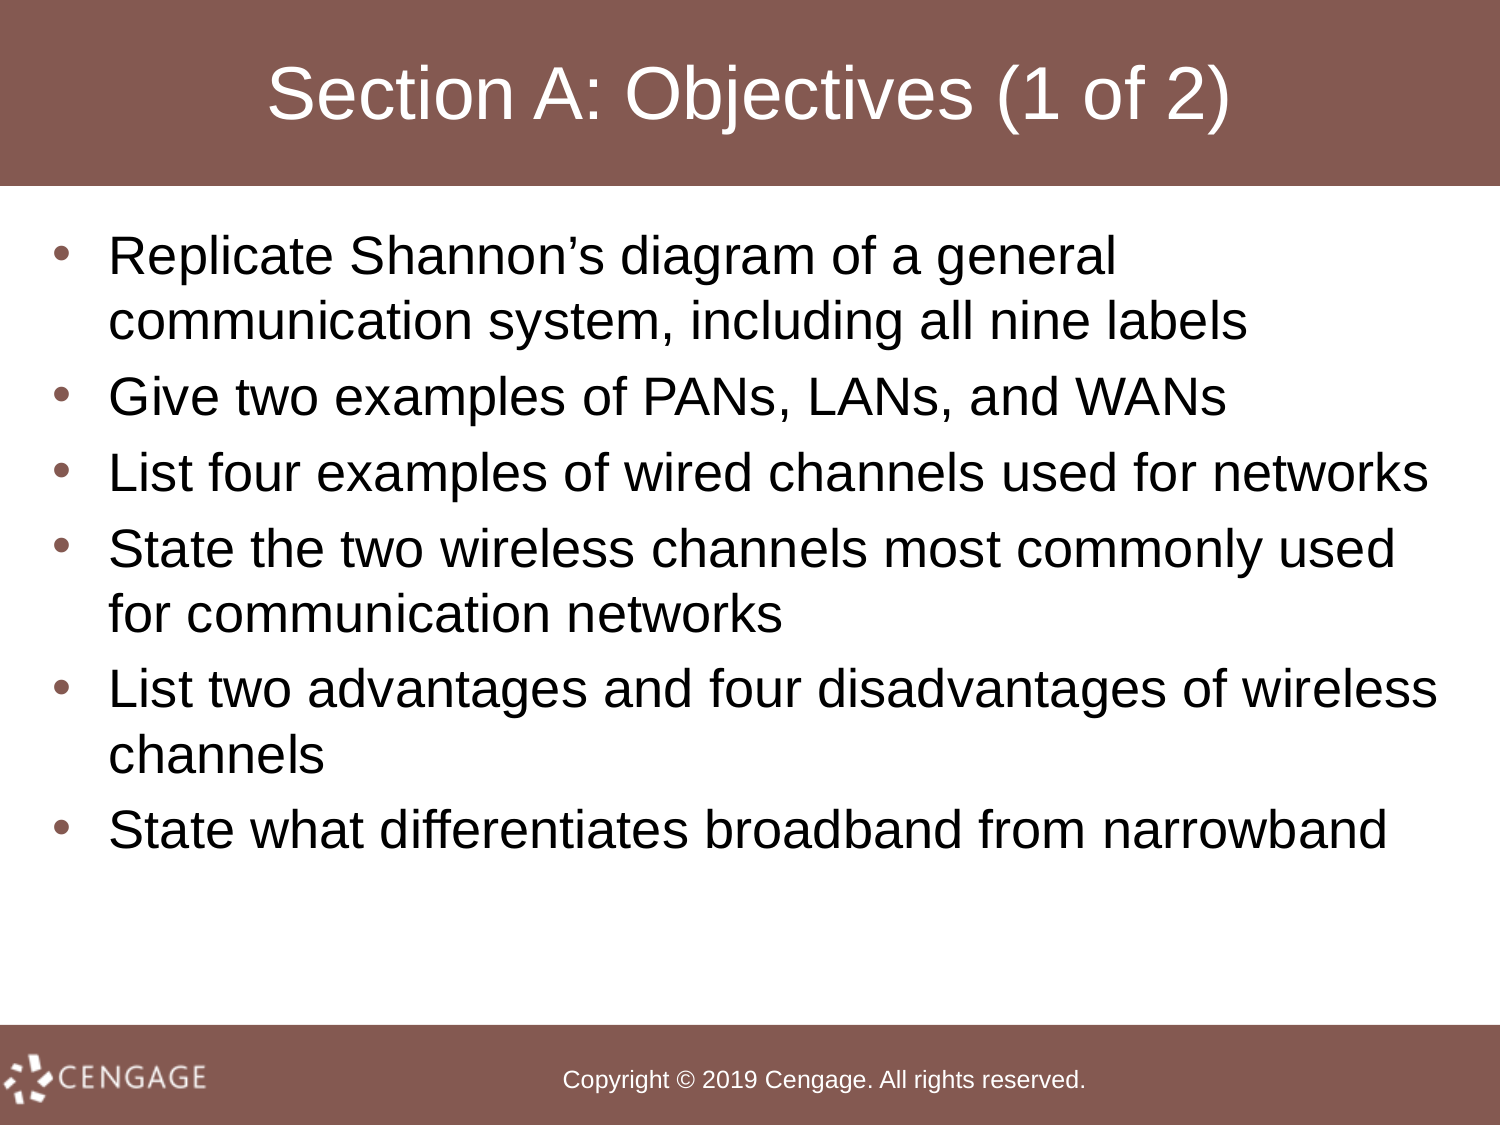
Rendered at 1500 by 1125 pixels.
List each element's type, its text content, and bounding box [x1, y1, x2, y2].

list Replicate Shannon’s diagram of a general communication system, including all nine labels Give two examples of PANs, LANs, and WANs List four examples of wired channels used for networks State the two wireless channels most commonly used for communication networks List two advantages and four disadvantages of wireless channels State what differentiates broadband from narrowband [37, 212, 1475, 1005]
title Section A: Objectives (1 of 2) [75, 4, 1425, 175]
picture [0, 1051, 211, 1106]
